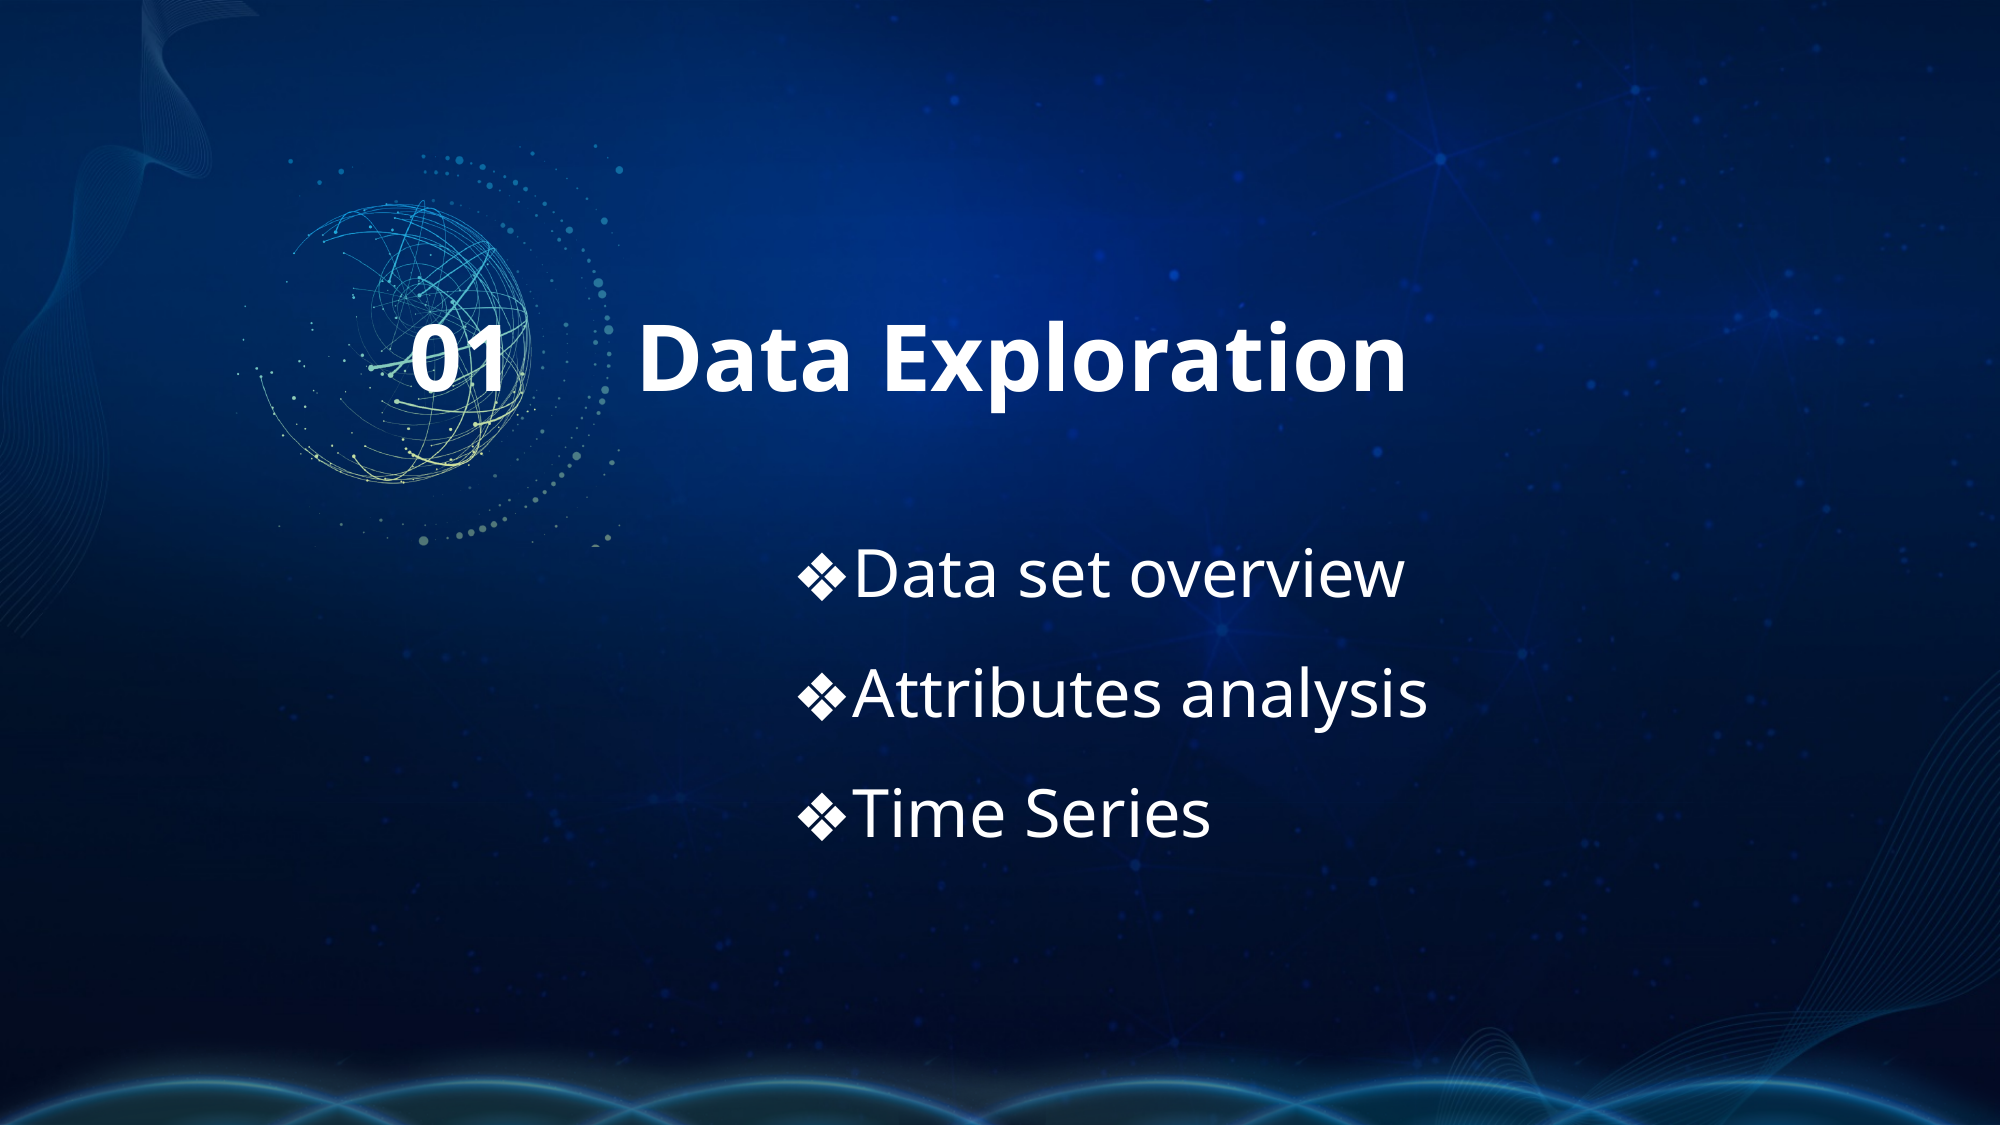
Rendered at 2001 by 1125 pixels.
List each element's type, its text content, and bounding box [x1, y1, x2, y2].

text_box Data set overview Attributes analysis Time Series [777, 483, 1558, 859]
text_box 01 Data Exploration [629, 303, 1744, 423]
picture [0, 0, 2000, 1125]
